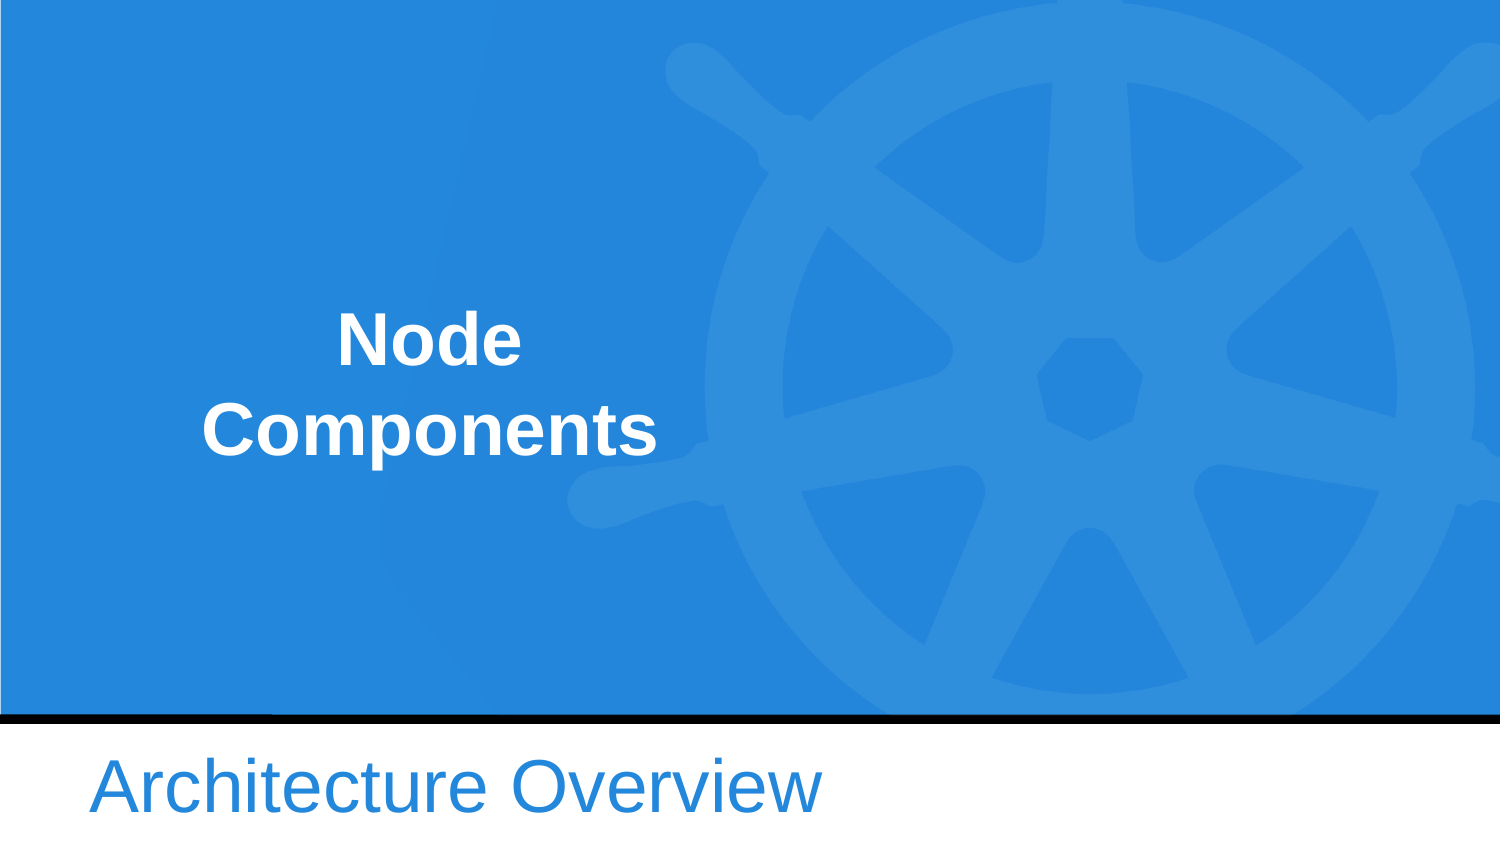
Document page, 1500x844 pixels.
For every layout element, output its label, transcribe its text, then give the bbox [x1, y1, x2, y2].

text_box Node Components [75, 254, 786, 508]
text_box Architecture Overview [74, 722, 1425, 808]
